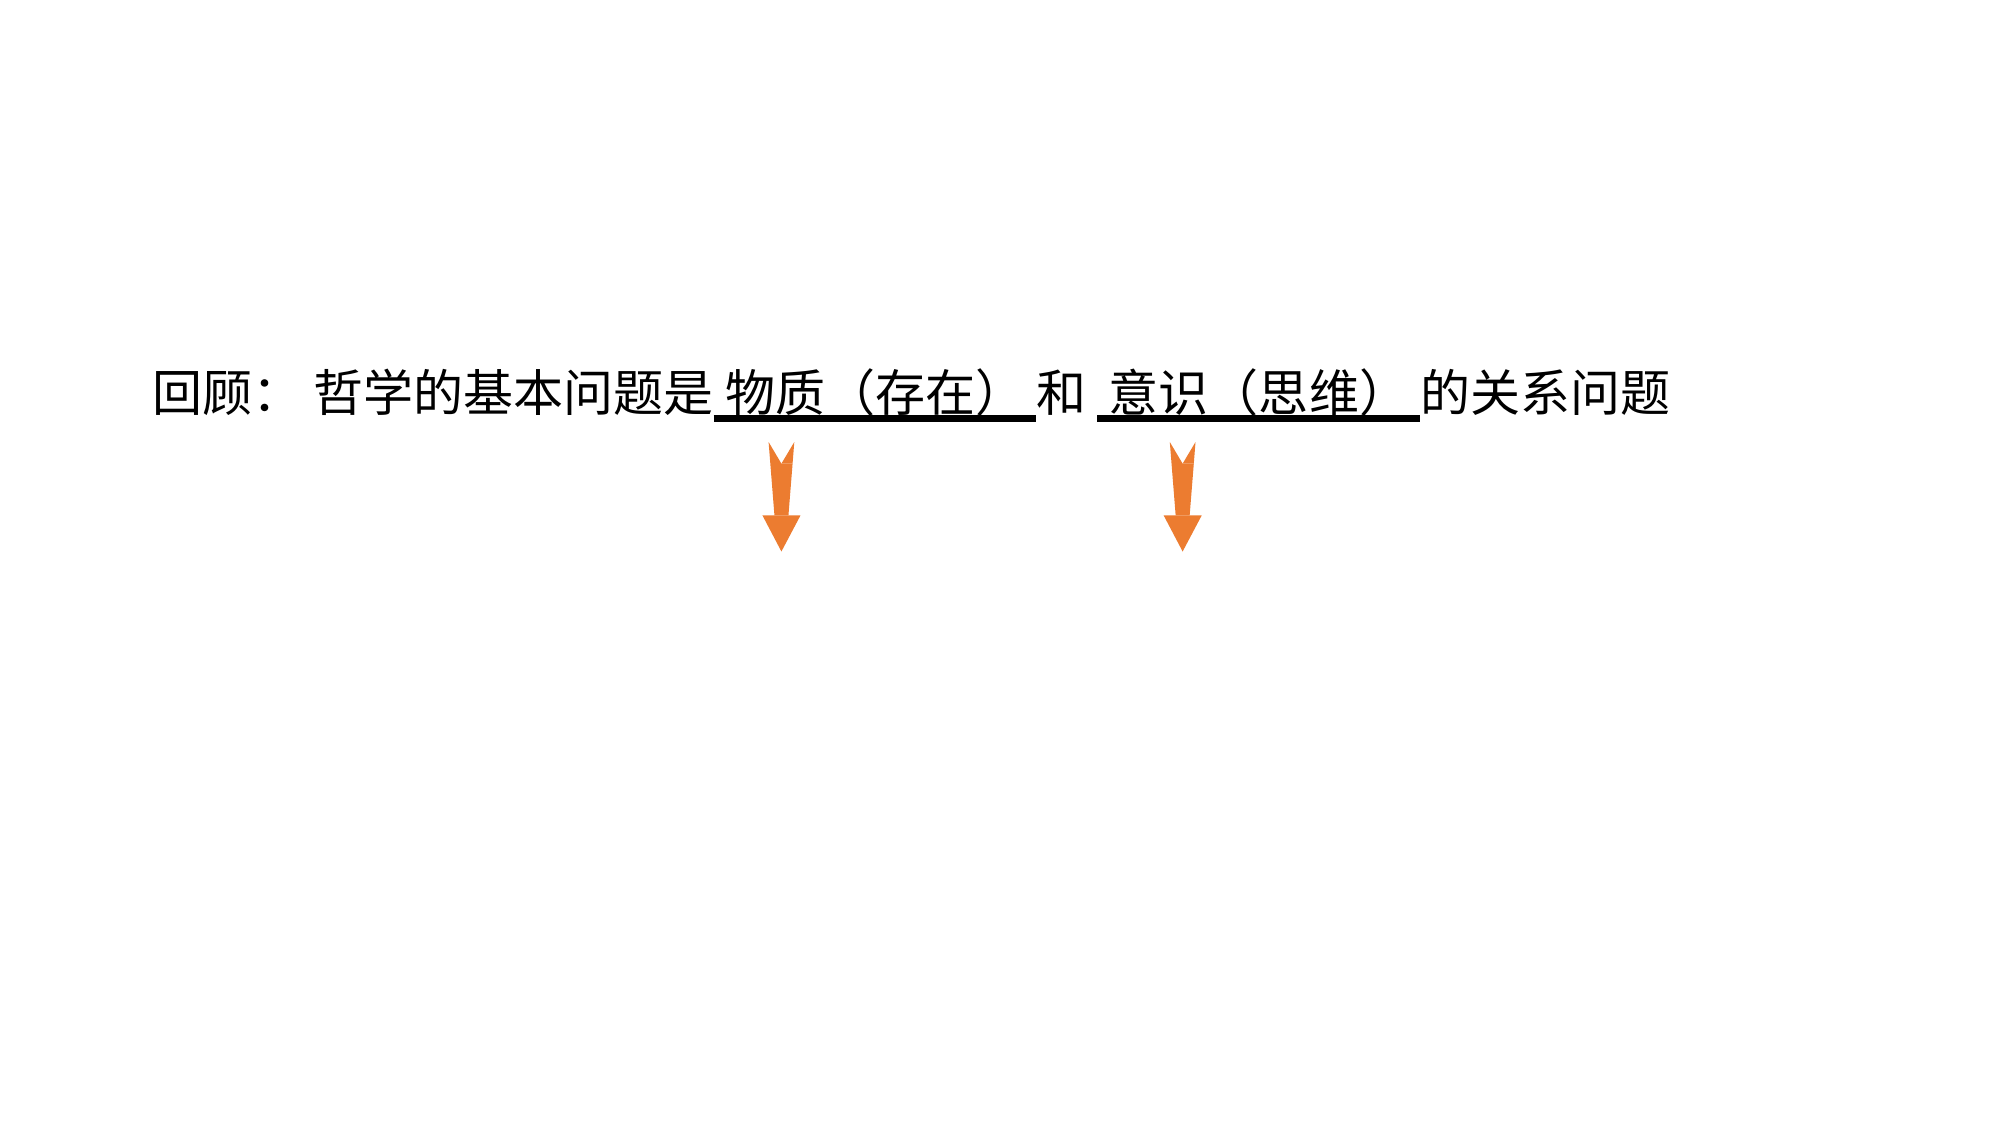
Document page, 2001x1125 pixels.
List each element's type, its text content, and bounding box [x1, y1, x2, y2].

text_box [1163, 442, 1202, 552]
text_box [762, 442, 801, 552]
title 回顾： 哲学的基本问题是 物质（存在） 和 意识（思维） 的关系问题 [150, 297, 1951, 486]
